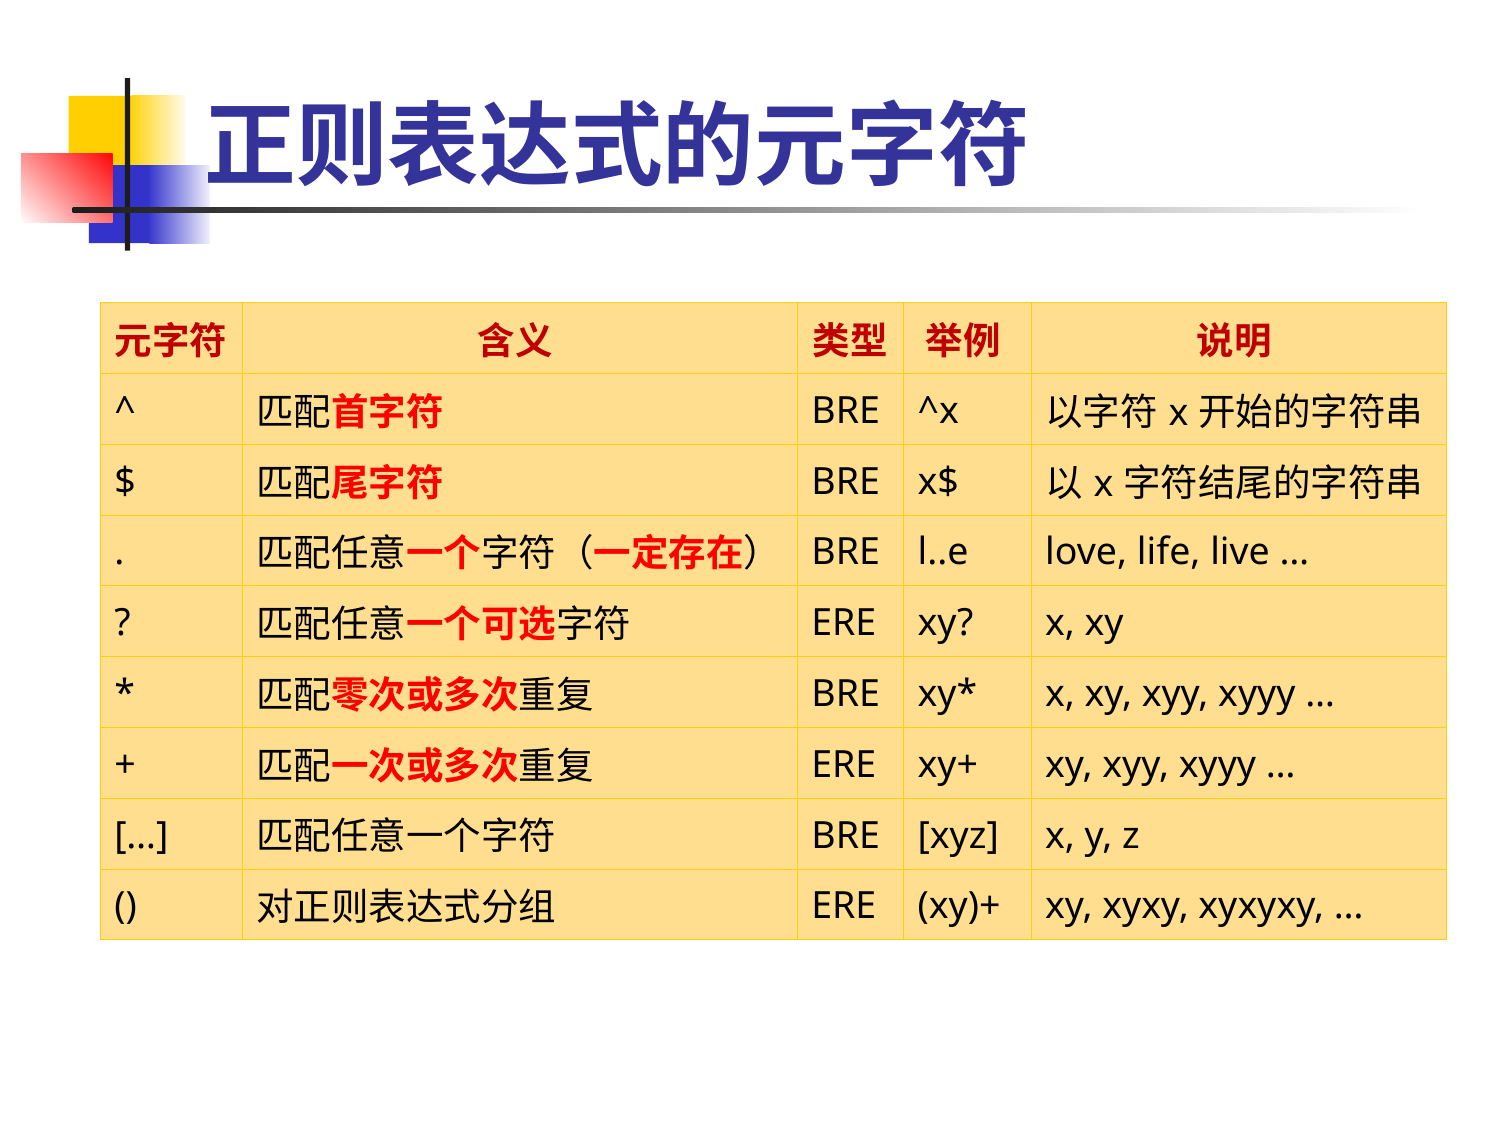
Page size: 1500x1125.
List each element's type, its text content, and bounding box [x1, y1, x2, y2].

table_cell (xy)+ [904, 870, 1031, 939]
table_cell + [101, 728, 242, 798]
table_cell 匹配任意一个字符（一定存在） [243, 516, 797, 585]
table_header 含义 [243, 303, 797, 373]
table_cell ? [101, 586, 242, 656]
table_cell * [101, 657, 242, 727]
table_cell x, xy, xyy, xyyy … [1032, 657, 1446, 727]
table_cell 以字符x开始的字符串 [1032, 374, 1446, 444]
table_cell xy, xyy, xyyy … [1032, 728, 1446, 798]
table_header 举例 [904, 303, 1031, 373]
table_cell ERE [798, 728, 903, 798]
table_cell love, life, live … [1032, 516, 1446, 585]
table_cell […] [101, 799, 242, 869]
table_cell ERE [798, 586, 903, 656]
table_cell () [101, 870, 242, 939]
table_cell xy* [904, 657, 1031, 727]
table_cell x, xy [1032, 586, 1446, 656]
table_cell x$ [904, 445, 1031, 515]
table_header 说明 [1032, 303, 1446, 373]
table_cell 对正则表达式分组 [243, 870, 797, 939]
table_cell BRE [798, 445, 903, 515]
table_cell $ [101, 445, 242, 515]
table_cell xy+ [904, 728, 1031, 798]
table_cell xy, xyxy, xyxyxy, … [1032, 870, 1446, 939]
table_cell x, y, z [1032, 799, 1446, 869]
table_cell 匹配首字符 [243, 374, 797, 444]
table_cell l..e [904, 516, 1031, 585]
table_cell BRE [798, 799, 903, 869]
table_cell ^x [904, 374, 1031, 444]
table_cell [xyz] [904, 799, 1031, 869]
table_cell 以x字符结尾的字符串 [1032, 445, 1446, 515]
title 正则表达式的元字符 [189, 31, 1468, 205]
table_cell 匹配任意一个可选字符 [243, 586, 797, 656]
table_cell ERE [798, 870, 903, 939]
table_cell BRE [798, 374, 903, 444]
table_header 类型 [798, 303, 903, 373]
table_cell ^ [101, 374, 242, 444]
table_cell . [101, 516, 242, 585]
table_cell BRE [798, 657, 903, 727]
table_cell 匹配任意一个字符 [243, 799, 797, 869]
table_cell BRE [798, 516, 903, 585]
table_cell 匹配零次或多次重复 [243, 657, 797, 727]
table_header 元字符 [101, 303, 242, 373]
table_cell 匹配尾字符 [243, 445, 797, 515]
table_cell xy? [904, 586, 1031, 656]
table_cell 匹配一次或多次重复 [243, 728, 797, 798]
